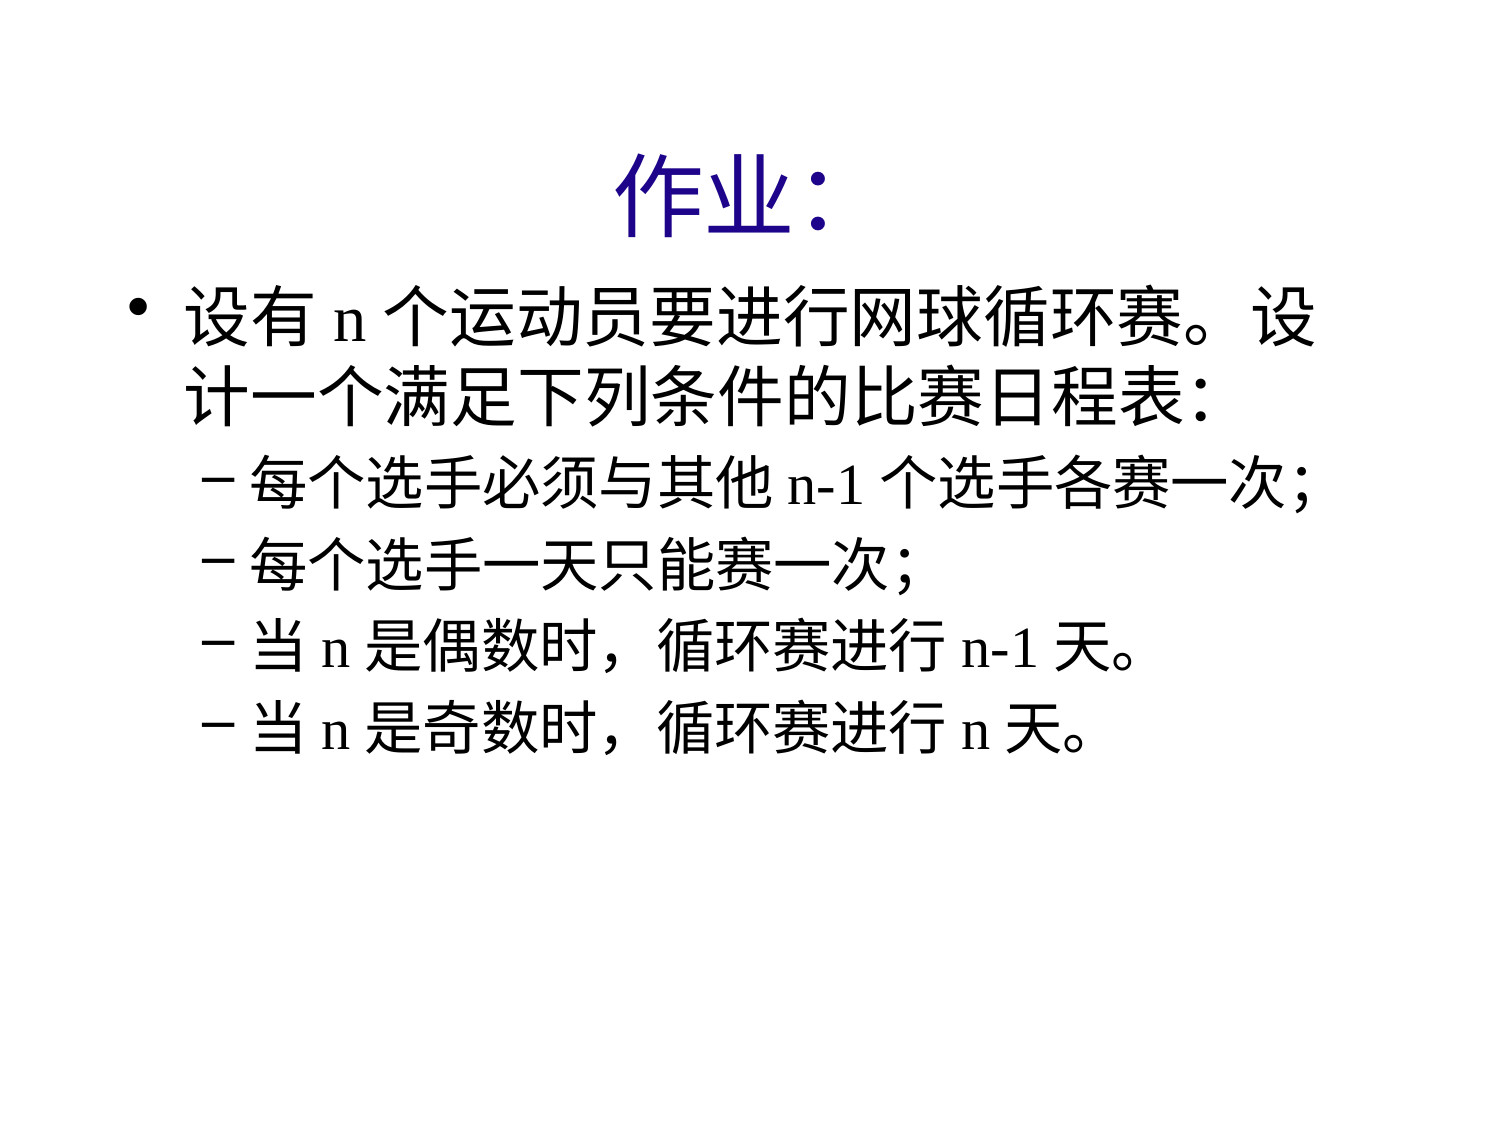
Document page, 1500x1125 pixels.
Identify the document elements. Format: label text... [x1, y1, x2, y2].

title 作业： [112, 99, 1388, 267]
list 设有n个运动员要进行网球循环赛。设计一个满足下列条件的比赛日程表： 每个选手必须与其他n-1个选手各赛一次； 每个选手一天只能赛一次； 当n是偶数时，循环赛进行n-1天。 当n是奇数时，循环赛进行n天。 [112, 267, 1388, 943]
